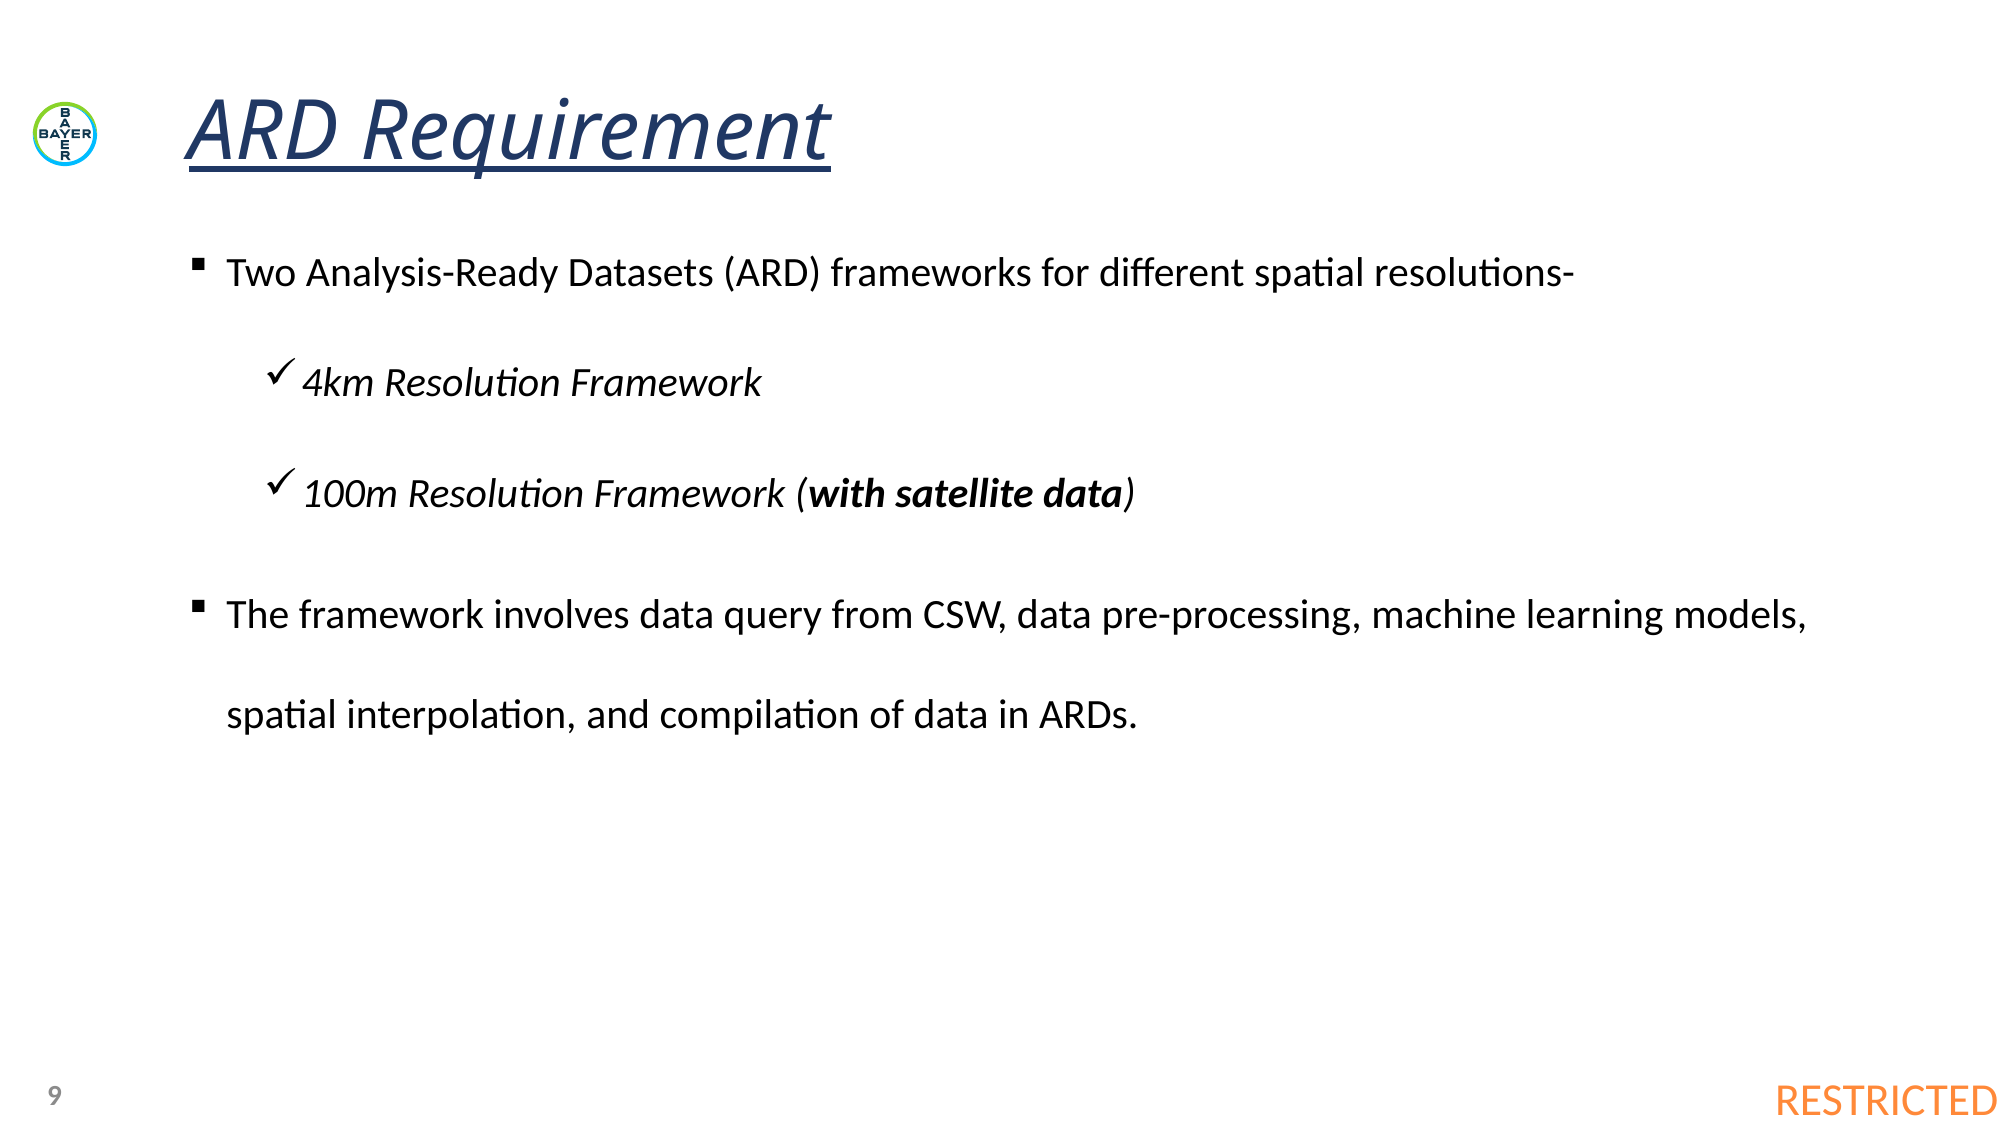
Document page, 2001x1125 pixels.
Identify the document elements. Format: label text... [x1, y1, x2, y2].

text_box ARD Requirement [173, 72, 1674, 186]
text_box Two Analysis-Ready Datasets (ARD) frameworks for different spatial resolutions- 4km Resolution Framework 100m Resolution Framework (with satellite data) The framework involves data query from CSW, data pre-processing, machine learning models, spatial interpolation, and compilation of data in ARDs. [173, 186, 1882, 1033]
picture [64, 105, 81, 111]
slide_number 9 [32, 1063, 483, 1124]
